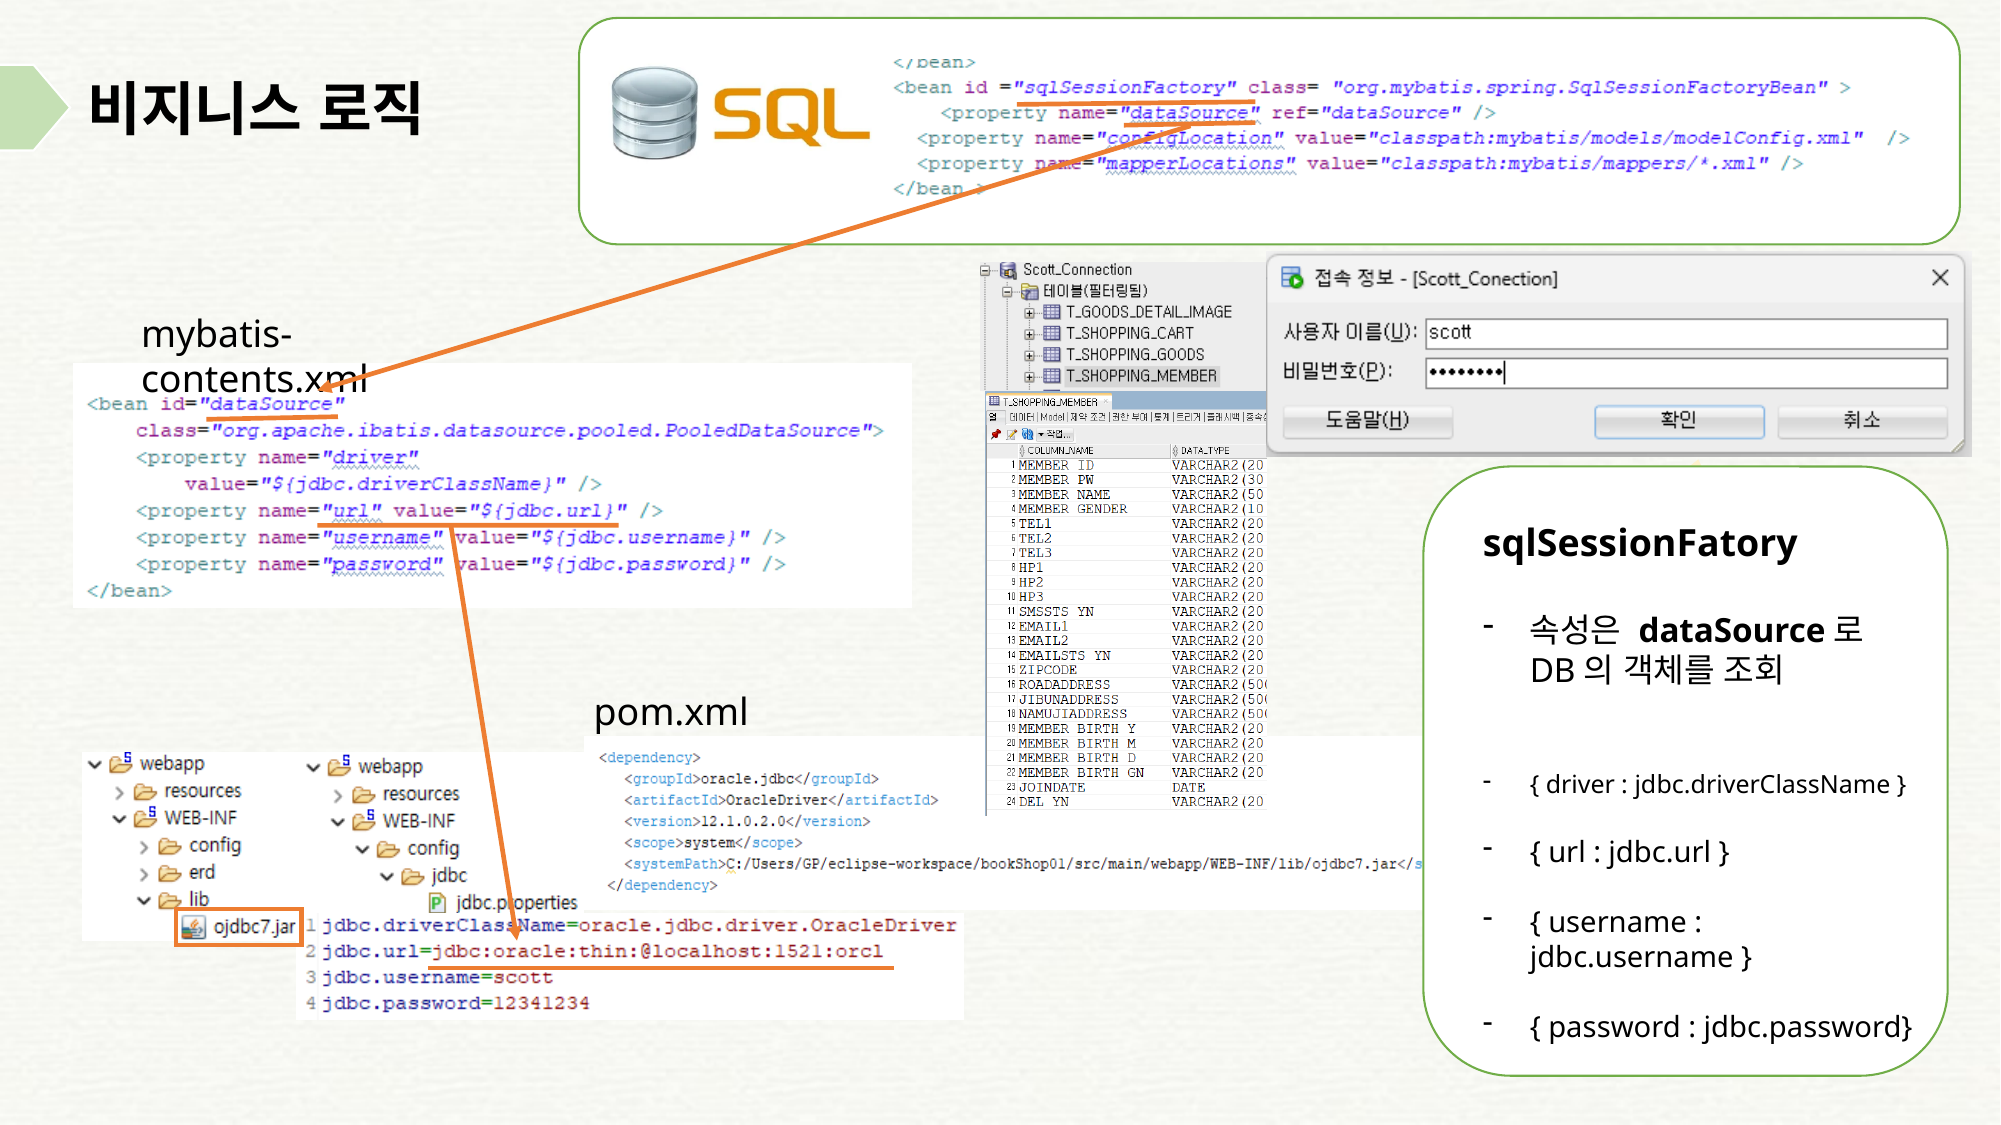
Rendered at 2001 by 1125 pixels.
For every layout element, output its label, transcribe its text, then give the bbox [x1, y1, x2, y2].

text_box [1422, 910, 1468, 1066]
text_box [82, 752, 964, 1020]
picture [0, 0, 2000, 1125]
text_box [579, 17, 1960, 245]
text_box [1016, 101, 1256, 105]
text_box sqlSessionFatory 속성은 dataSource로 DB의 객체를 조회 { driver : jdbc.driverClassName } { url : jdbc.url } { username : jdbc.username } { password : jdbc.password} [1468, 466, 1947, 1091]
text_box [1422, 476, 1468, 680]
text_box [1123, 122, 1256, 126]
text_box [0, 63, 72, 152]
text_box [450, 526, 517, 941]
text_box 비지니스 로직 [73, 64, 579, 150]
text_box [317, 125, 1191, 391]
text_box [206, 416, 338, 420]
text_box mybatis-contents.xml [126, 302, 317, 363]
text_box [1689, 457, 1703, 465]
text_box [578, 680, 1514, 910]
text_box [980, 262, 1267, 816]
